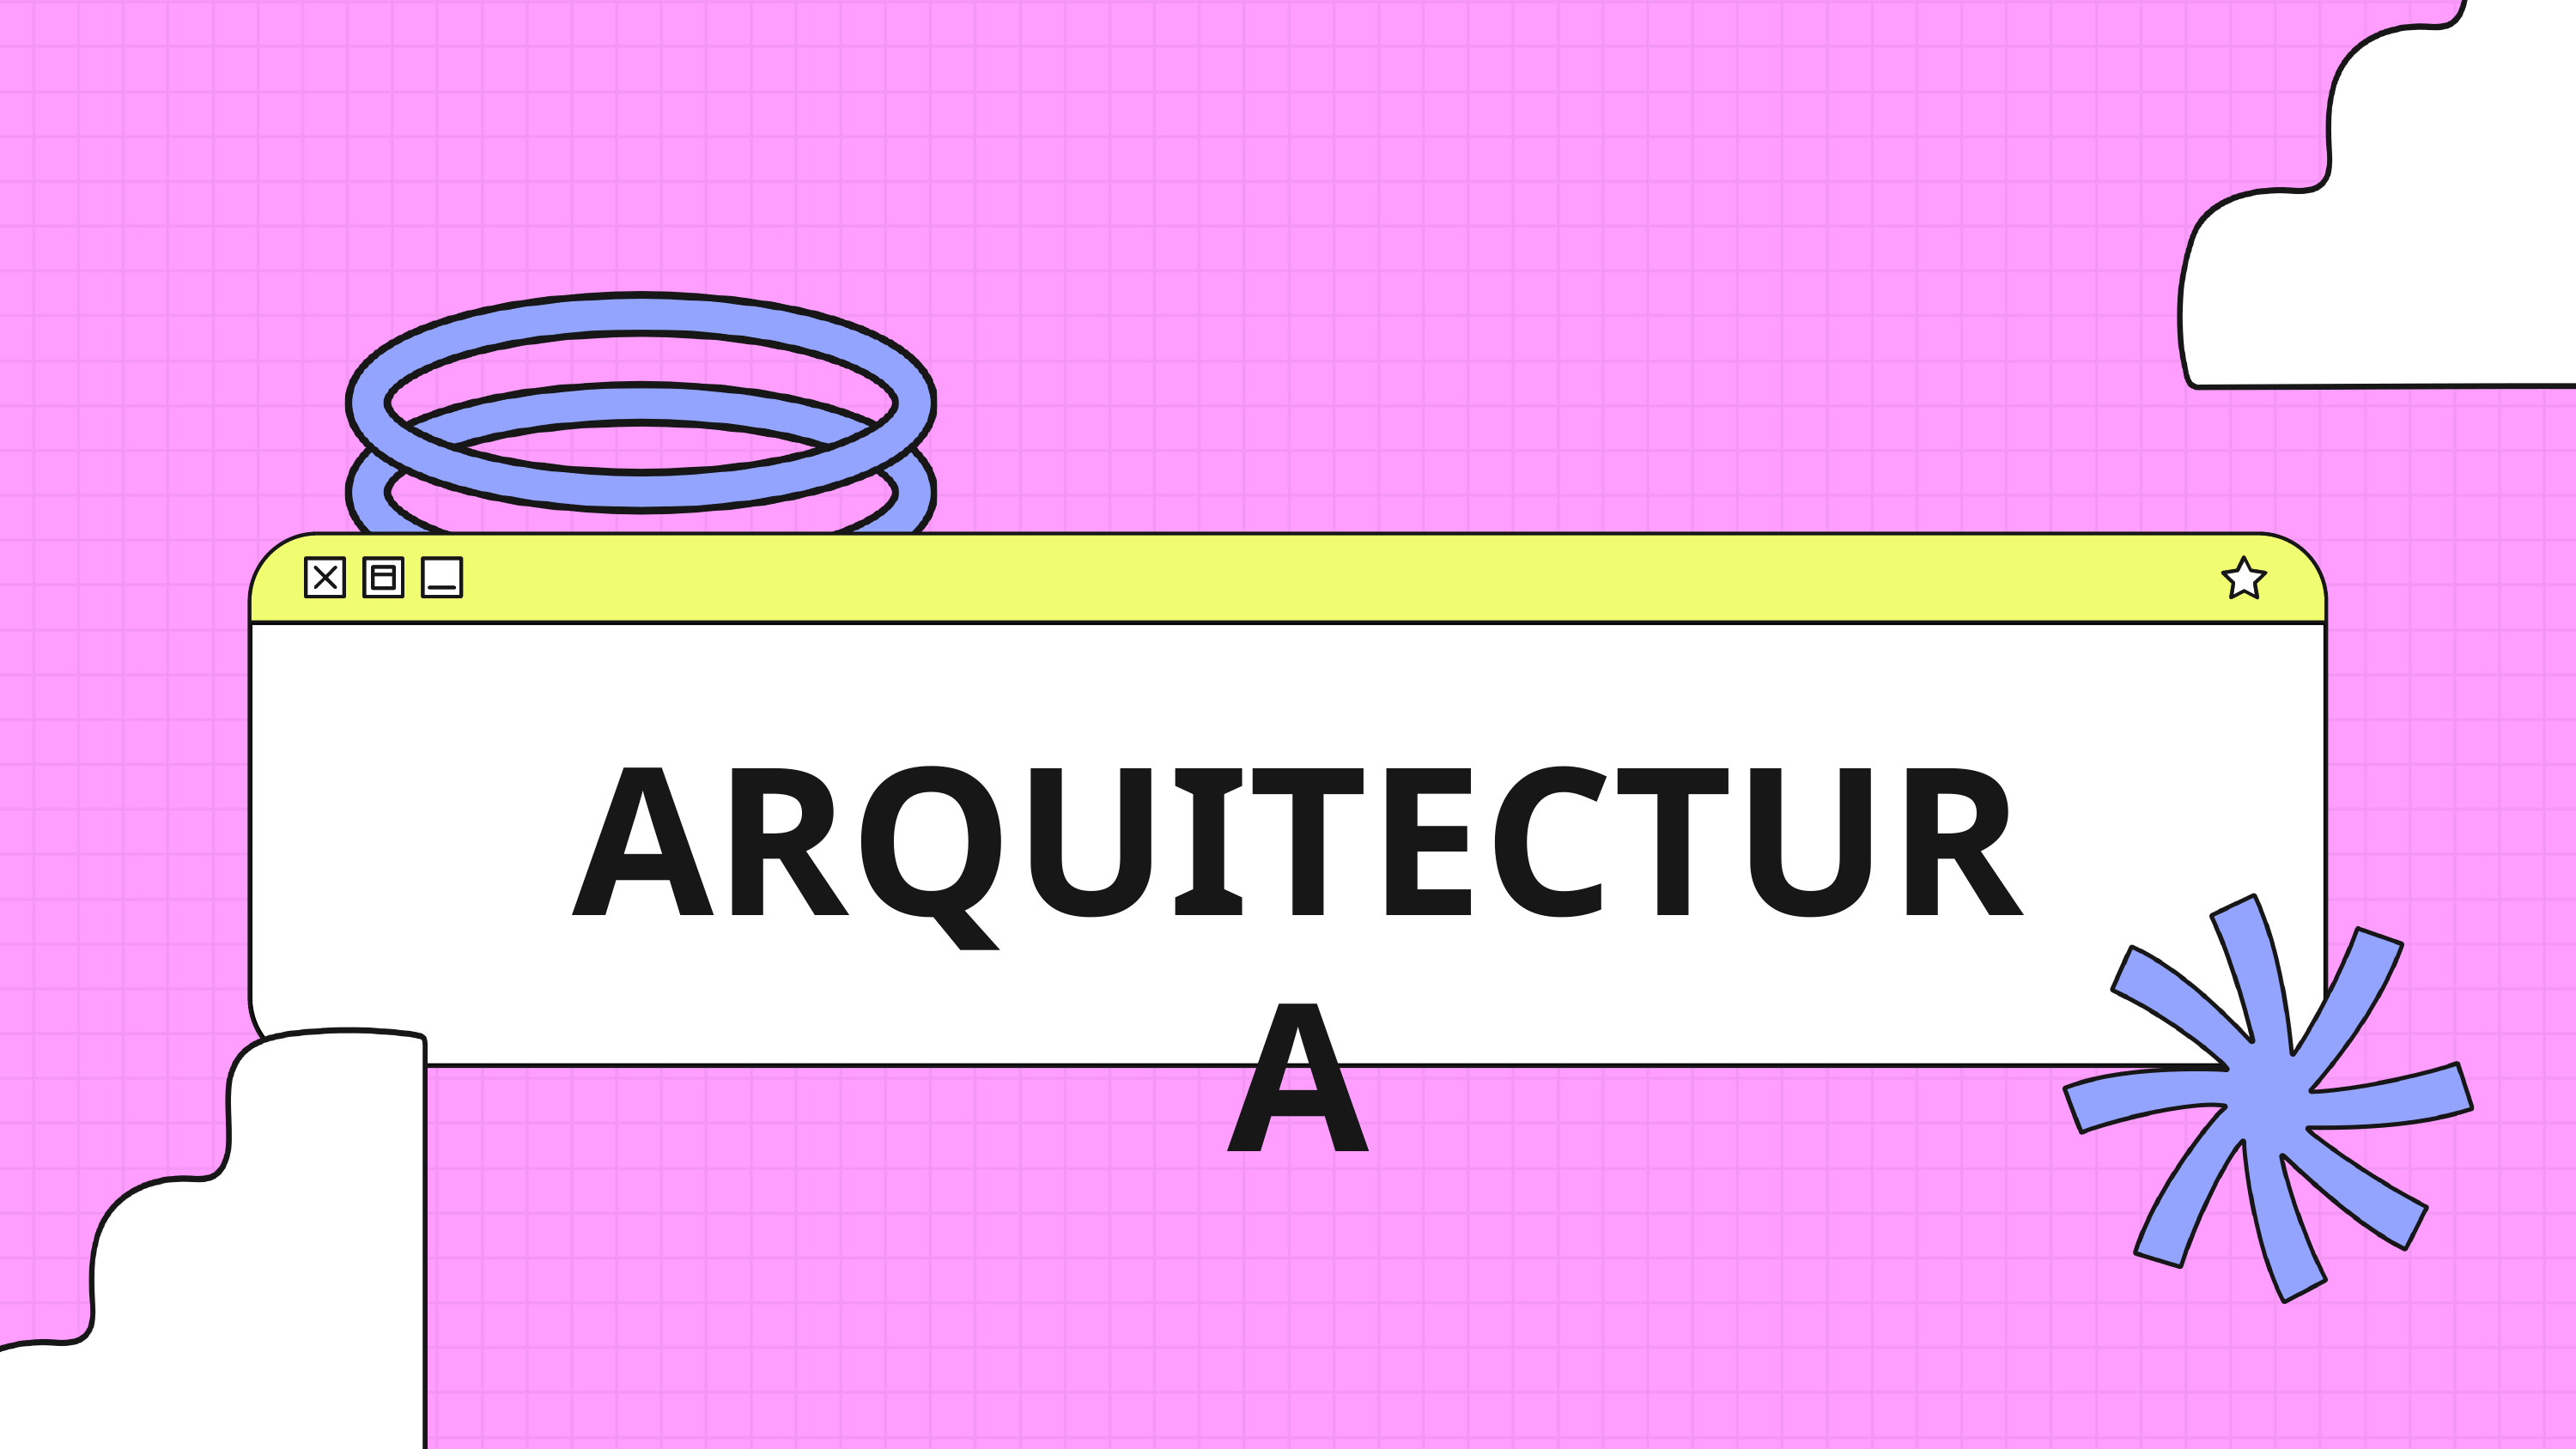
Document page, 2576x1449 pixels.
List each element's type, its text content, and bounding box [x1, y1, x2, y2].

text_box [0, 0, 2576, 1449]
text_box [2062, 893, 2475, 1304]
text_box ARQUITECTURA [513, 1078, 2082, 1193]
text_box [344, 291, 938, 530]
text_box [2172, 0, 2576, 391]
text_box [247, 530, 2329, 1069]
text_box [0, 1025, 428, 1449]
